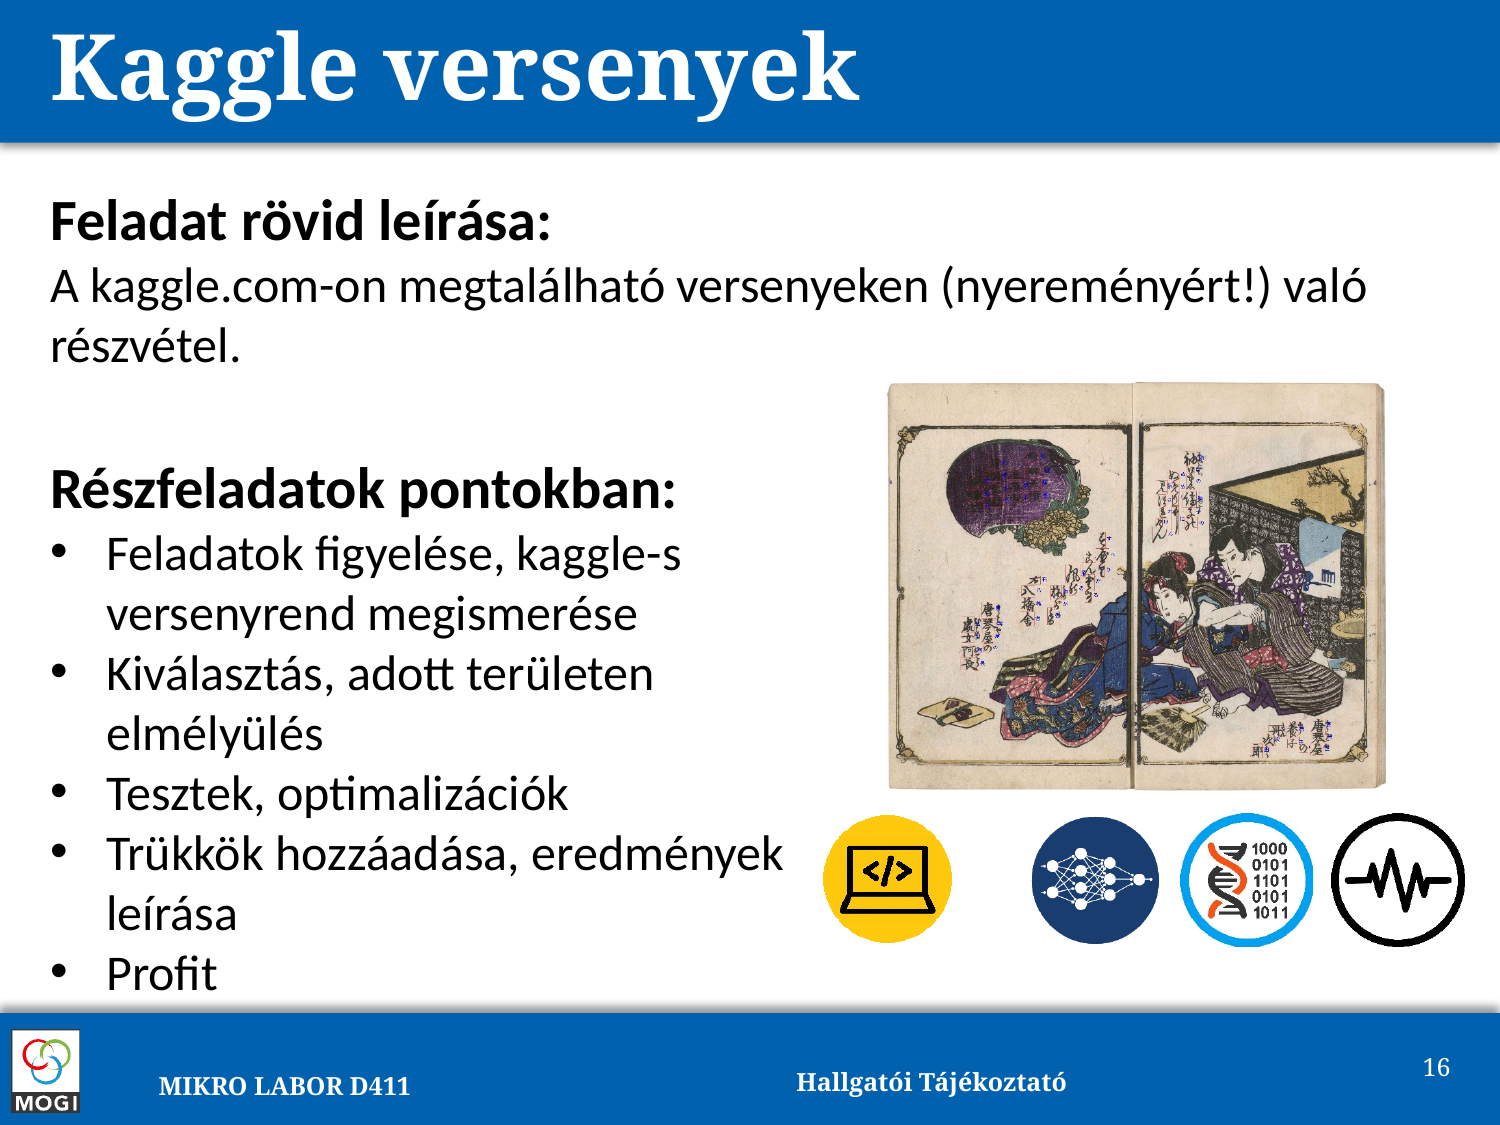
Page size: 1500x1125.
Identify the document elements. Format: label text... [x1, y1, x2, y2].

picture [1028, 813, 1162, 947]
picture [886, 381, 1386, 791]
picture [1180, 813, 1240, 873]
slide_number 16 [1385, 1029, 1488, 1107]
picture [1189, 822, 1305, 938]
picture [1331, 813, 1465, 947]
text_box Részfeladatok pontokban: Feladatok figyelése, kaggle-s versenyrend megismerése Kiválasztás, adott területen elmélyülés Tesztek, optimalizációk Trükkök hozzáadása, eredmények leírása Profit [35, 442, 818, 1008]
slide_number MIKRO Labor D411 [91, 1029, 479, 1109]
picture [11, 1029, 80, 1113]
picture [1180, 888, 1234, 947]
picture [822, 813, 954, 945]
footer Hallgatói Tájékoztató [490, 1029, 1374, 1109]
text_box Feladat rövid leírása: A kaggle.com-on megtalálható versenyeken (nyereményért!) való részvétel. [35, 174, 1474, 380]
picture [1255, 813, 1314, 868]
title Kaggle versenyek [35, 17, 1464, 125]
picture [1261, 893, 1314, 947]
